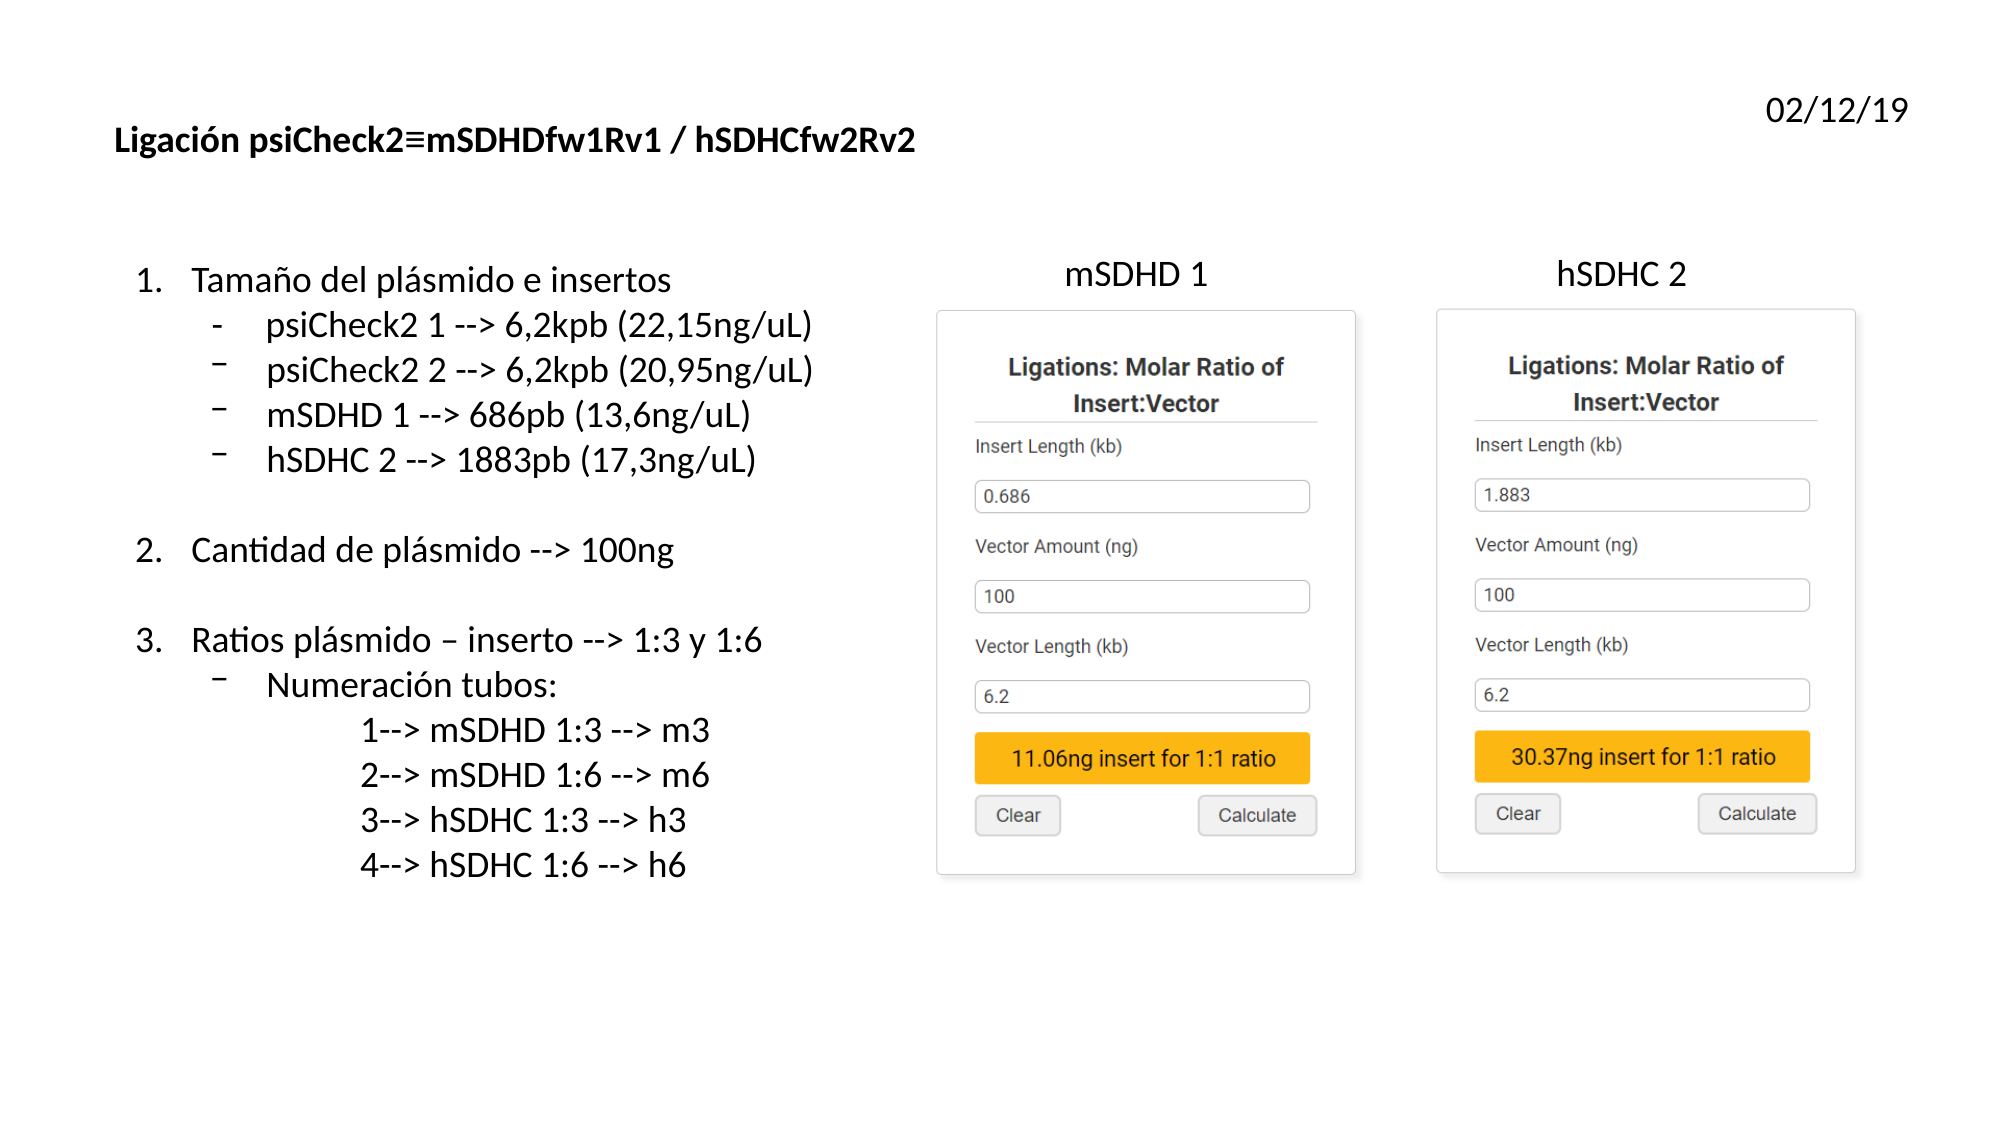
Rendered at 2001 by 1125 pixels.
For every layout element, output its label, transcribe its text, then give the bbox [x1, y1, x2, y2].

text_box Ligación psiCheck2≡mSDHDfw1Rv1 / hSDHCfw2Rv2 [99, 107, 932, 168]
text_box hSDHC 2 [1541, 242, 1703, 289]
text_box 02/12/19 [1751, 77, 1924, 137]
text_box Tamaño del plásmido e insertos - psiCheck2 1 --> 6,2kpb (22,15ng/uL) psiCheck2 2 --> 6,2kpb (20,95ng/uL) mSDHD 1 --> 686pb (13,6ng/uL) hSDHC 2 --> 1883pb (17,3ng/uL) Cantidad de plásmido --> 100ng Ratios plásmido – inserto --> 1:3 y 1:6 Numeración tubos: 1--> mSDHD 1:3 --> m3 2--> mSDHD 1:6 --> m6 3--> hSDHC 1:3 --> h3 4--> hSDHC 1:6 --> h6 [120, 247, 864, 937]
picture [903, 286, 1370, 888]
text_box mSDHD 1 [1049, 242, 1224, 286]
picture [1397, 289, 1880, 891]
